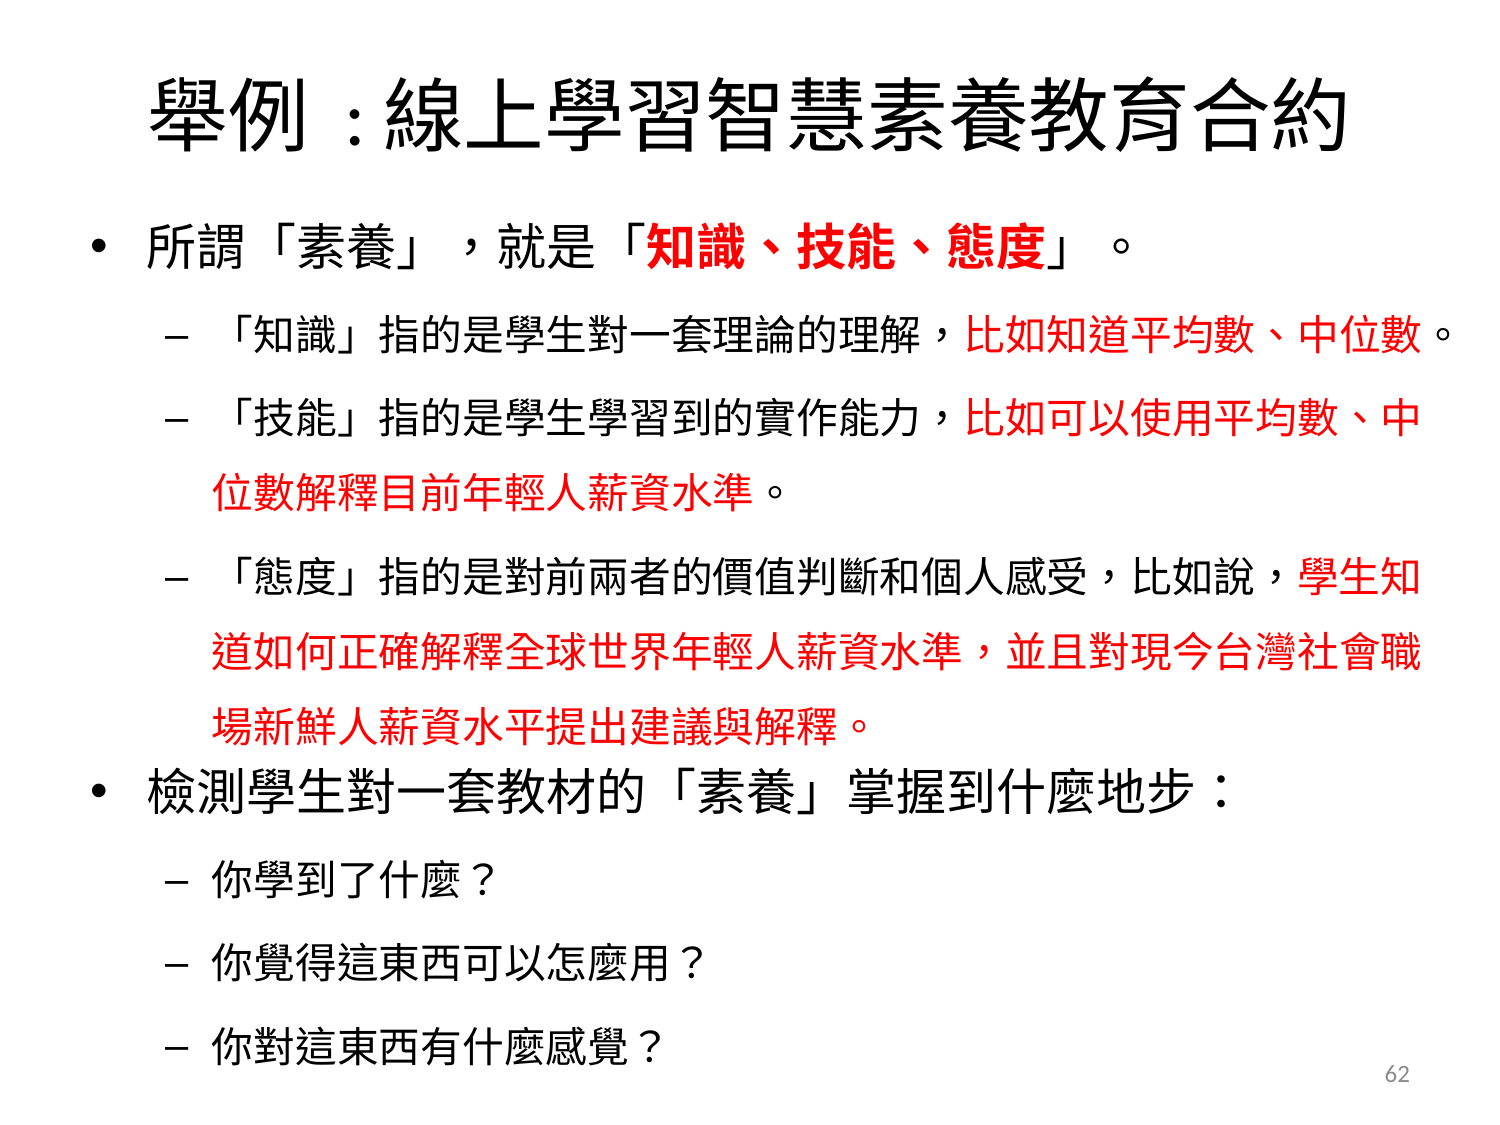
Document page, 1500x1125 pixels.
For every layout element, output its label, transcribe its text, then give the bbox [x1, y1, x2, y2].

slide_number 62 [1074, 1042, 1425, 1103]
title 舉例 :線上學習智慧素養教育合約 [75, 19, 1425, 207]
list 所謂「素養」，就是「知識、技能、態度」。 「知識」指的是學生對一套理論的理解，比如知道平均數、中位數。 「技能」指的是學生學習到的實作能力，比如可以使用平均數、中位數解釋目前年輕人薪資水準。 「態度」指的是對前兩者的價值判斷和個人感受，比如說，學生知道如何正確解釋全球世界年輕人薪資水準，並且對現今台灣社會職場新鮮人薪資水平提出建議與解釋。 檢測學生對一套教材的「素養」掌握到什麼地步： 你學到了什麼？ 你覺得這東西可以怎麼用？ 你對這東西有什麼感覺？ [75, 208, 1471, 1035]
